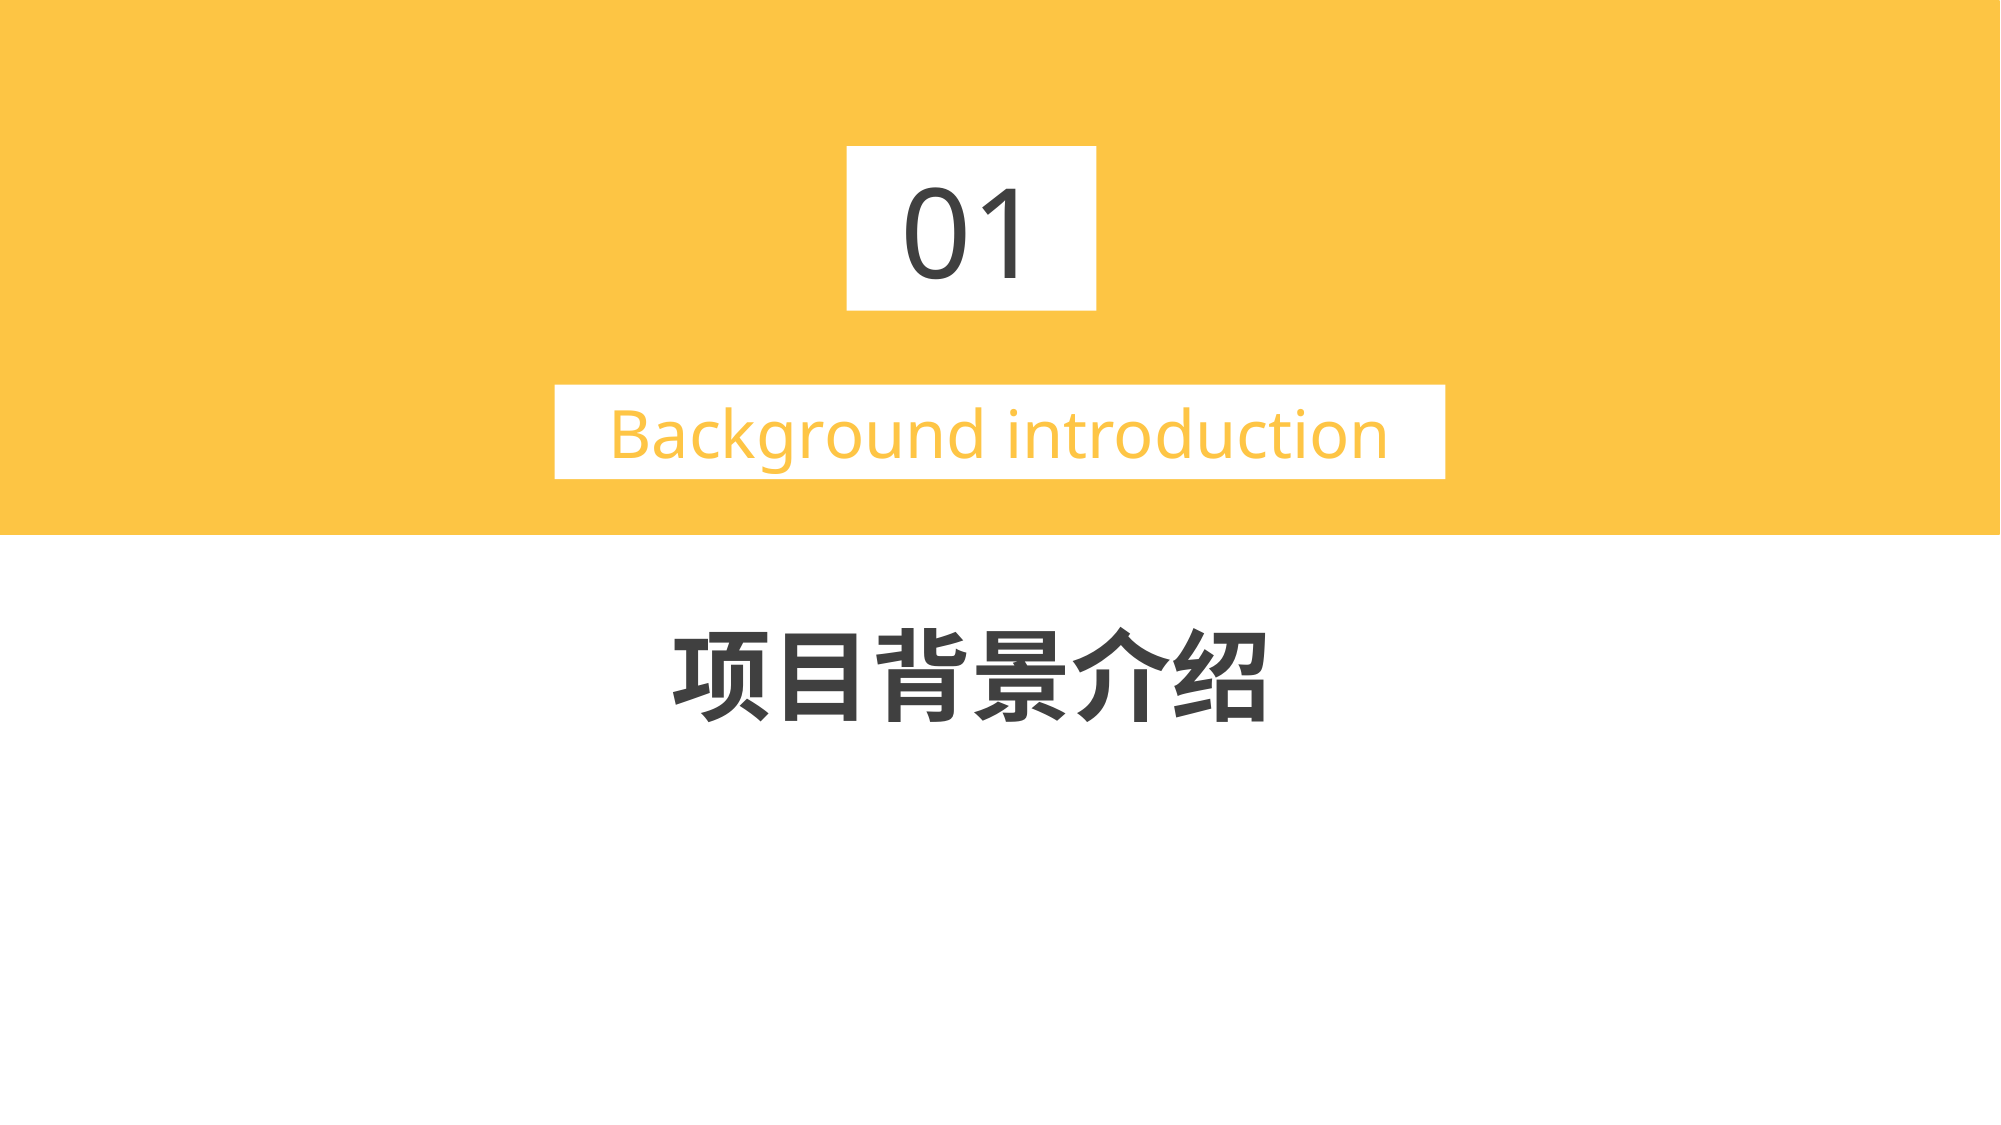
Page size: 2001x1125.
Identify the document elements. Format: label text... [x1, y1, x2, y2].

text_box Background introduction [554, 384, 1446, 480]
text_box 01 [846, 146, 1097, 311]
text_box [0, 0, 2000, 535]
text_box 项目背景介绍 [582, 606, 1360, 742]
